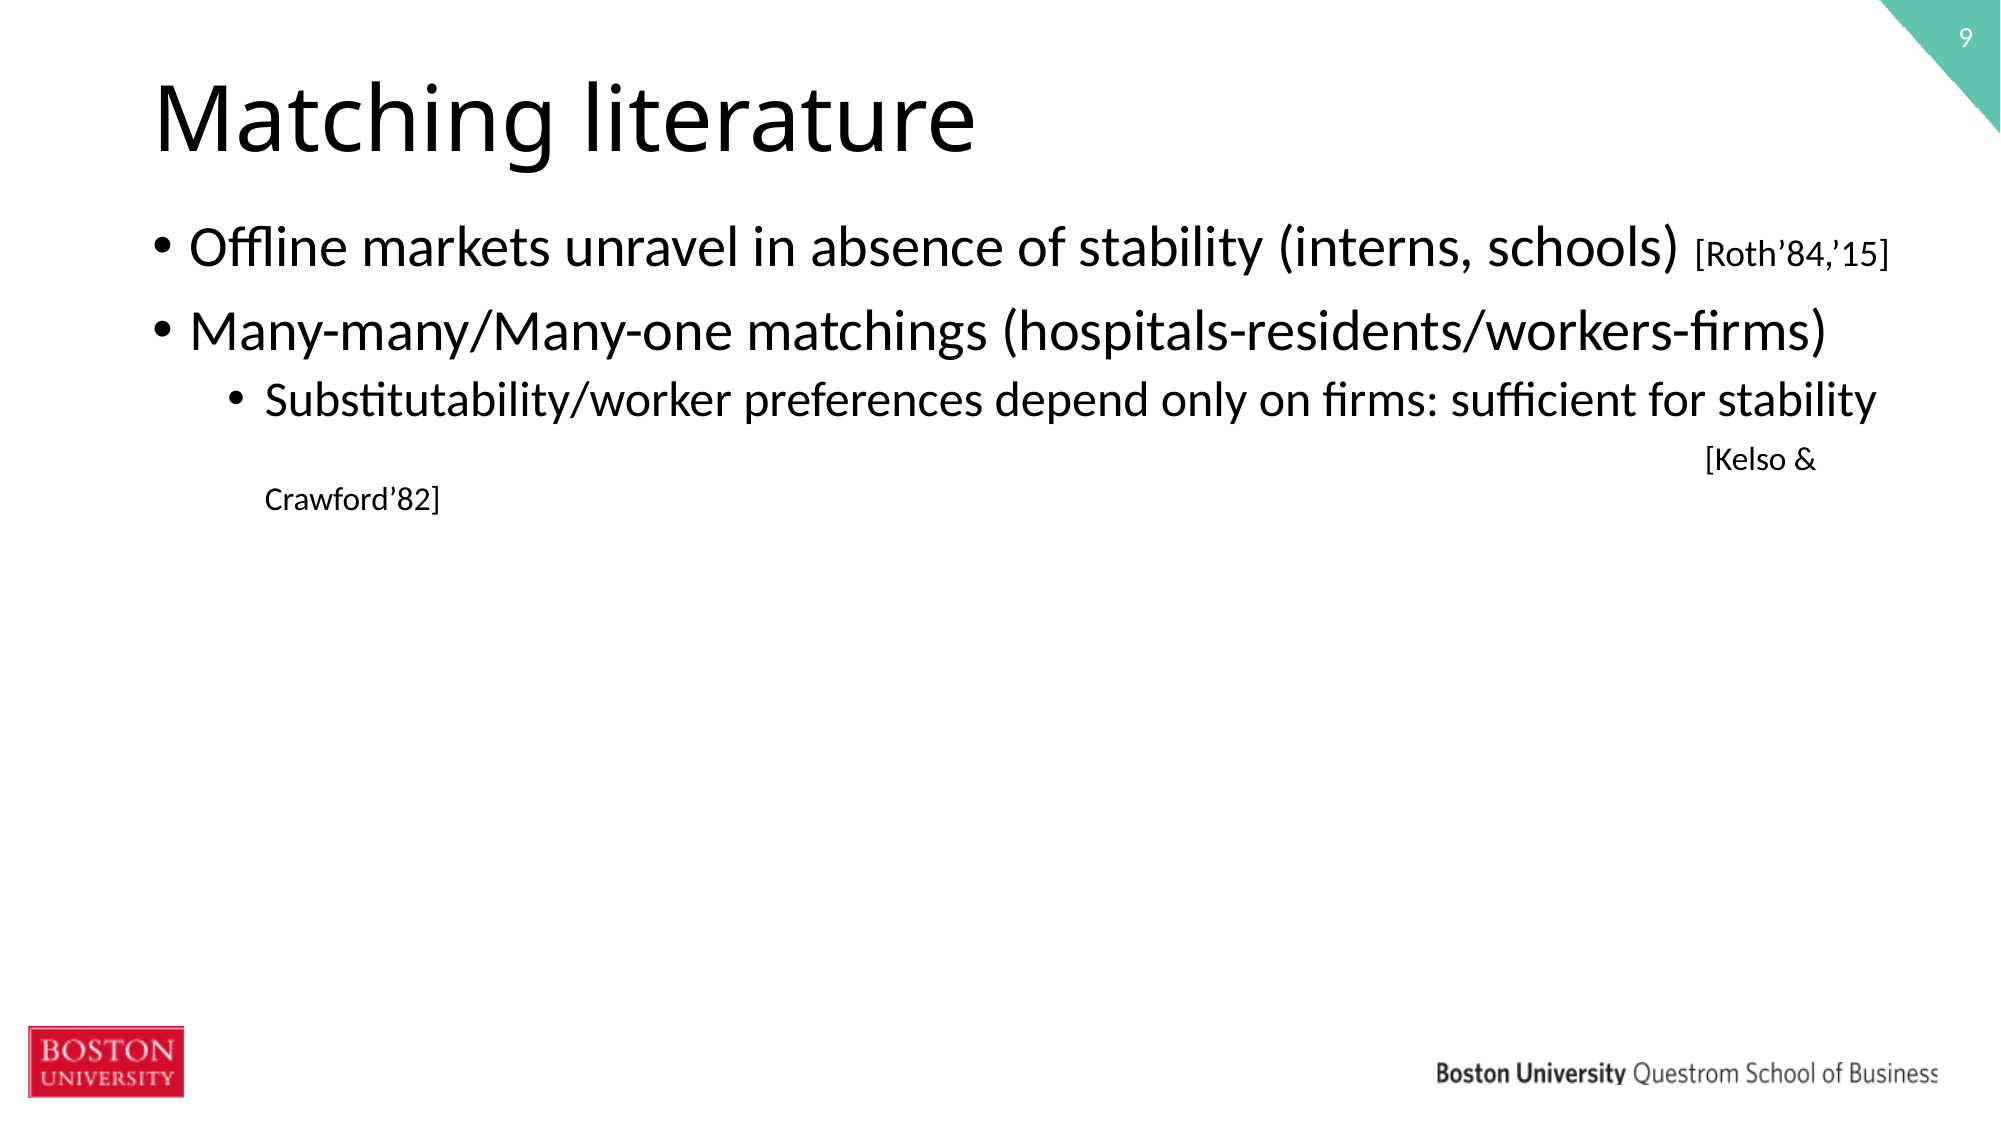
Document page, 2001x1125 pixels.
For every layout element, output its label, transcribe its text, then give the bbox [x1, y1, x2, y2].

slide_number 9 [1862, 6, 1989, 67]
list Offline markets unravel in absence of stability (interns, schools) [Roth’84,’15] Many-many/Many-one matchings (hospitals-residents/workers-firms) Substitutability/worker preferences depend only on firms: sufficient for stability [Kelso & Crawford’82] [137, 208, 1912, 1015]
picture [1821, 0, 2001, 159]
title Matching literature [137, 59, 1863, 185]
